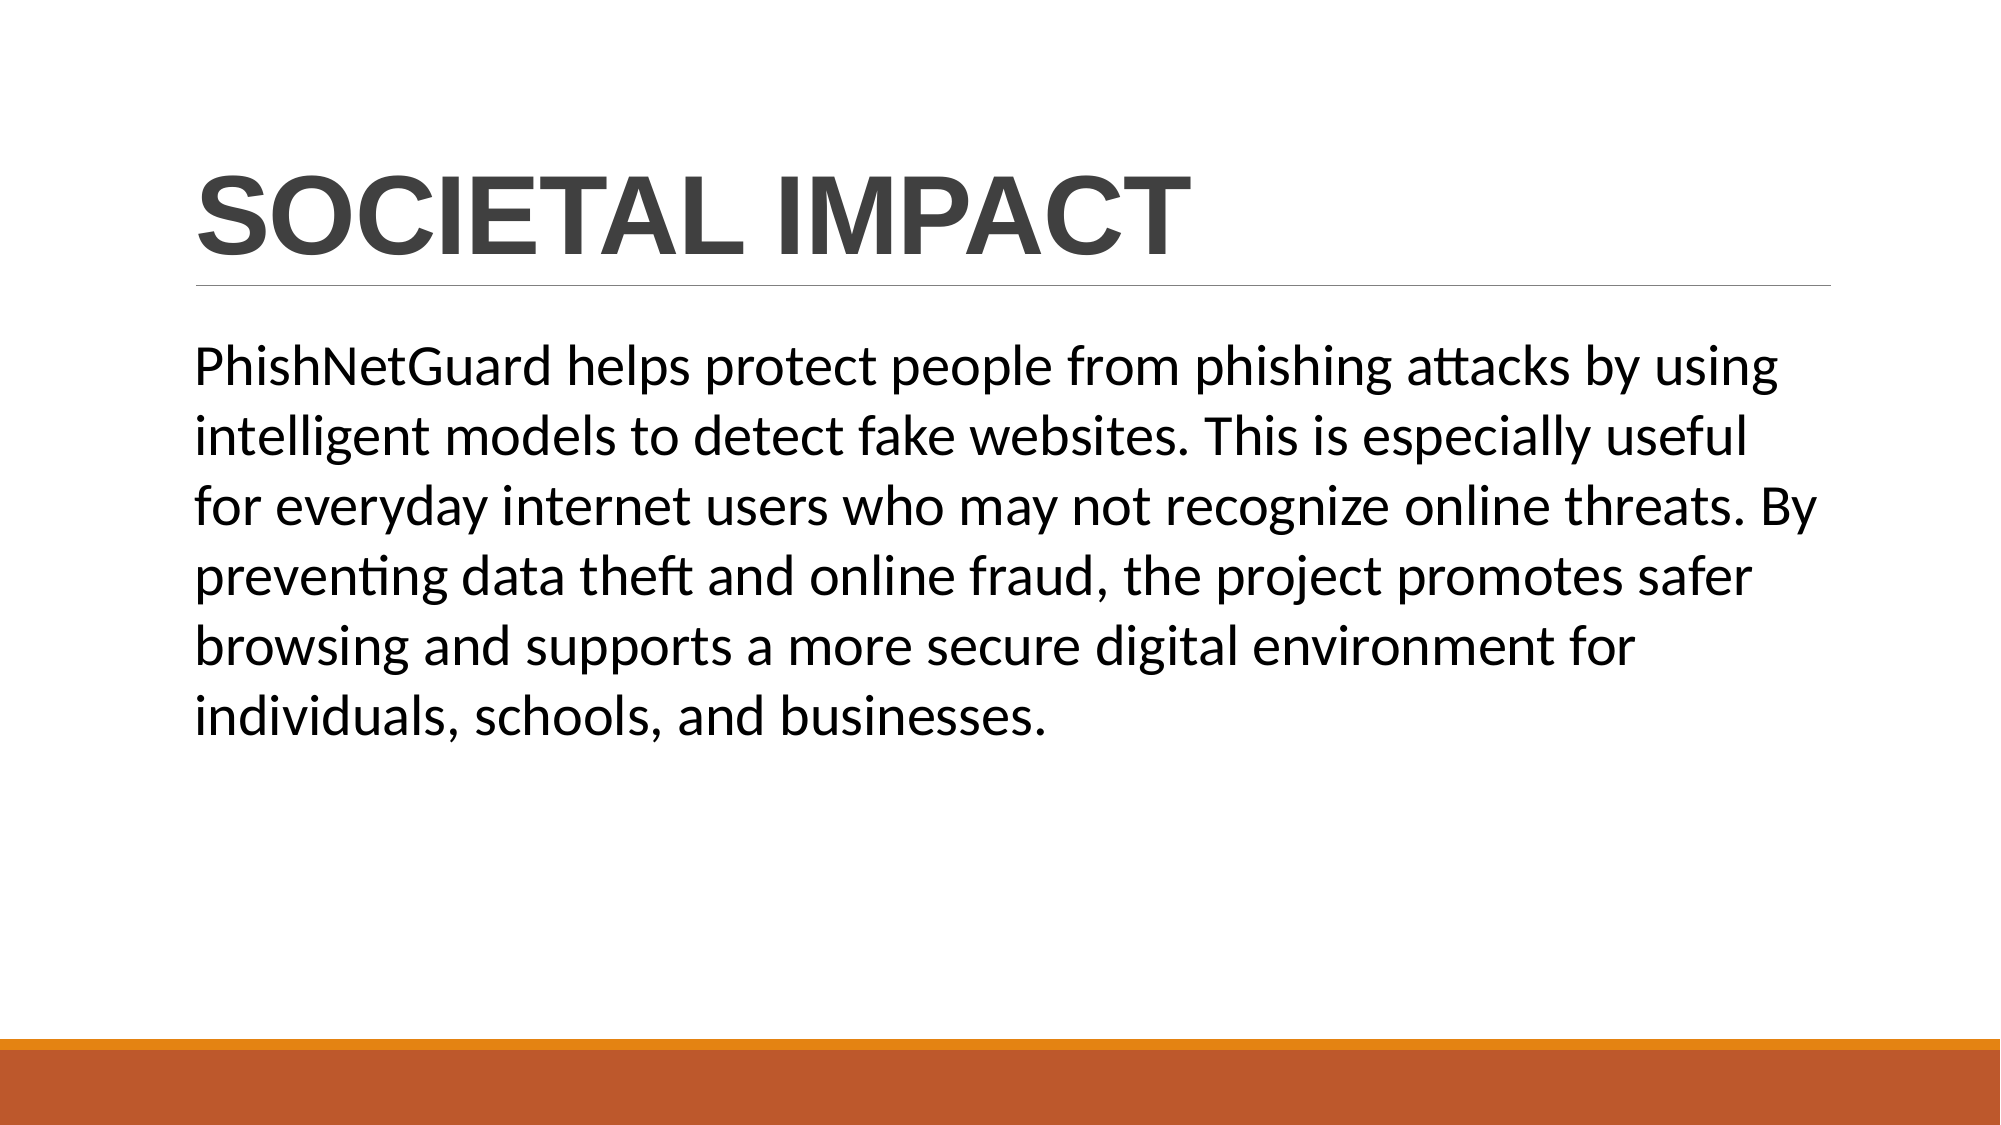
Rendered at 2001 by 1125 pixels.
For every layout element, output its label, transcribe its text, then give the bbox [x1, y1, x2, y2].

text_box PhishNetGuard helps protect people from phishing attacks by using intelligent models to detect fake websites. This is especially useful for everyday internet users who may not recognize online threats. By preventing data theft and online fraud, the project promotes safer browsing and supports a more secure digital environment for individuals, schools, and businesses. [179, 320, 1844, 755]
title Societal impact [180, 47, 1830, 285]
list [137, 316, 1863, 1002]
